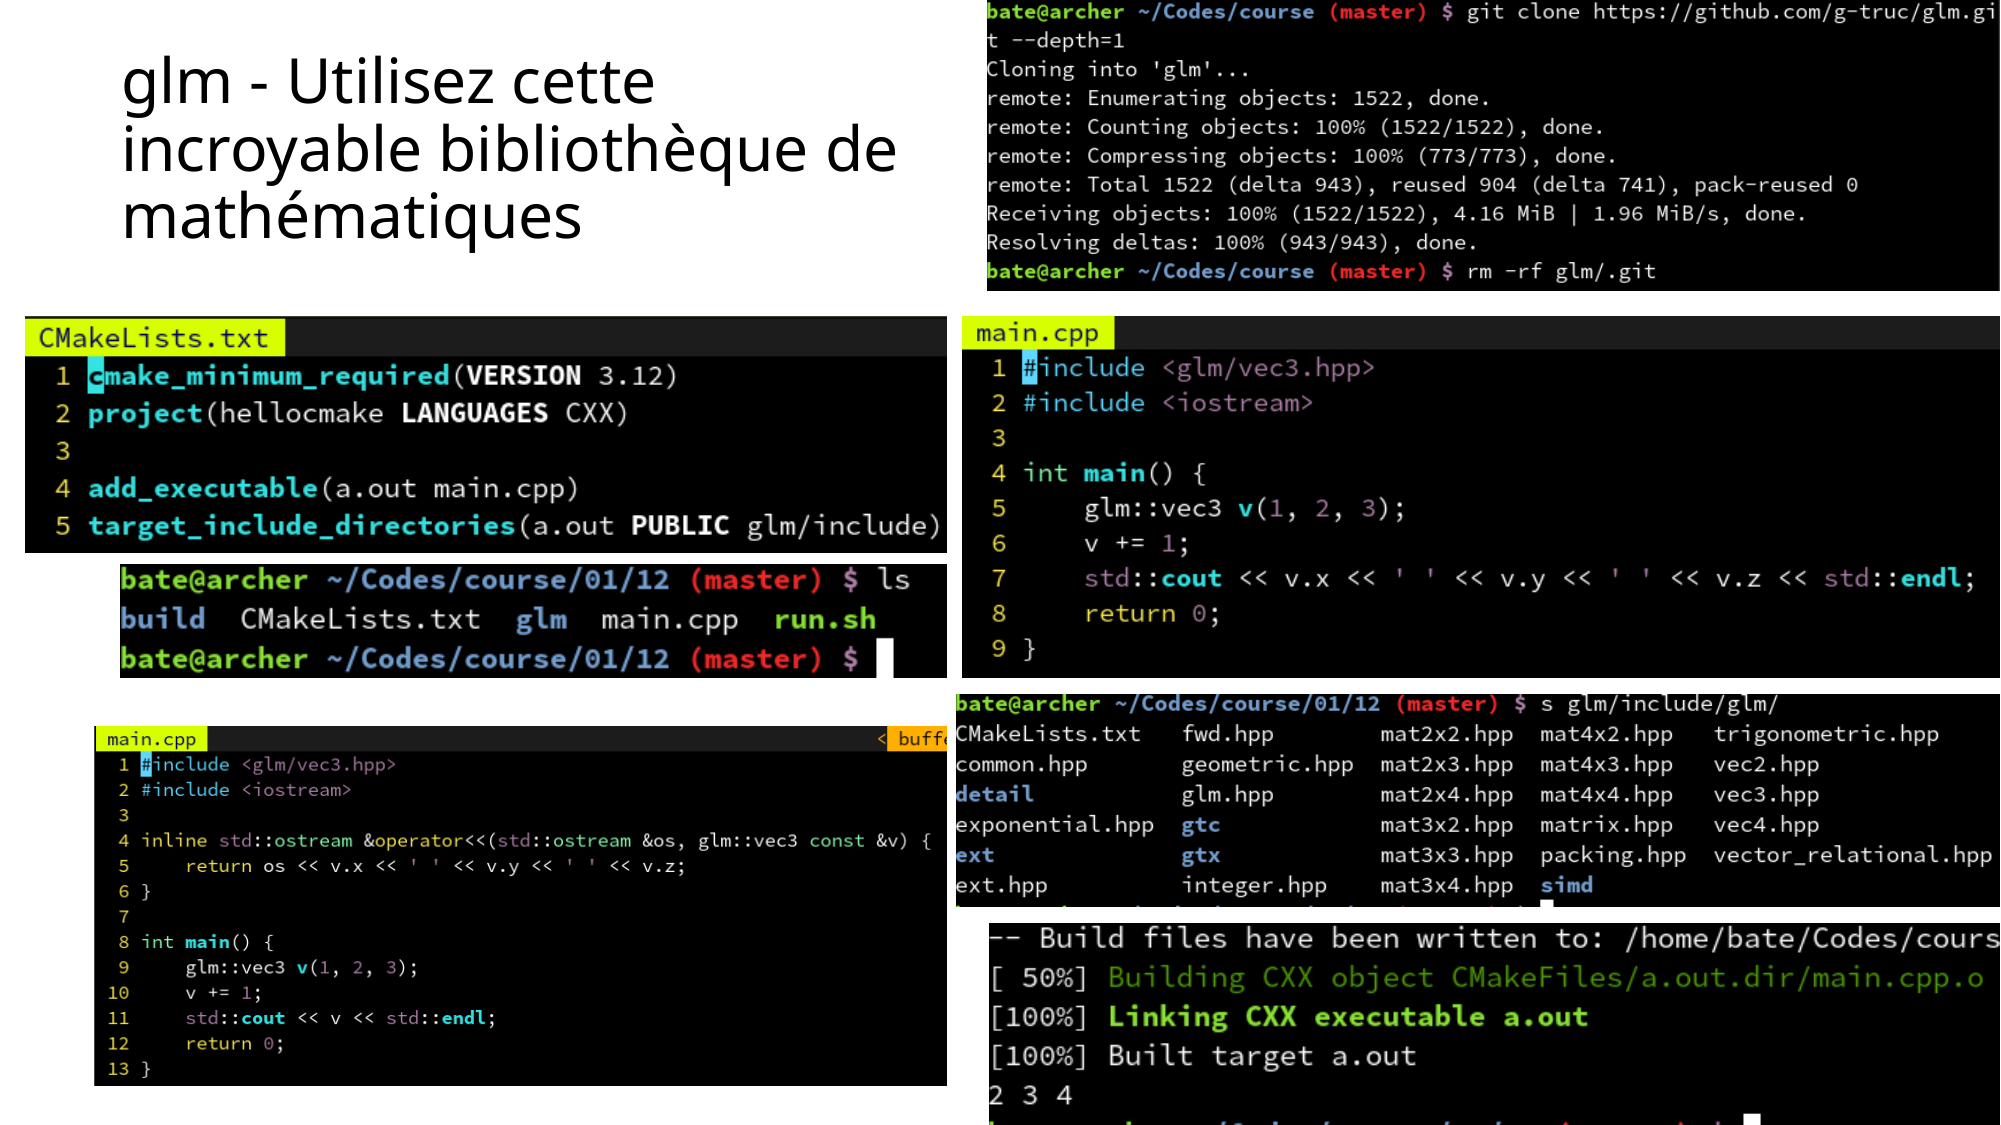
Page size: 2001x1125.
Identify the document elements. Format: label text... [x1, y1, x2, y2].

text_box [106, 299, 1832, 1014]
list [989, 923, 2000, 1125]
title glm - Utilisez cette incroyable bibliothèque de mathématiques [106, 42, 957, 260]
picture [956, 693, 2000, 907]
picture [120, 564, 947, 678]
picture [94, 726, 947, 1086]
picture [25, 316, 947, 553]
picture [962, 316, 2000, 678]
picture [987, 0, 2000, 291]
